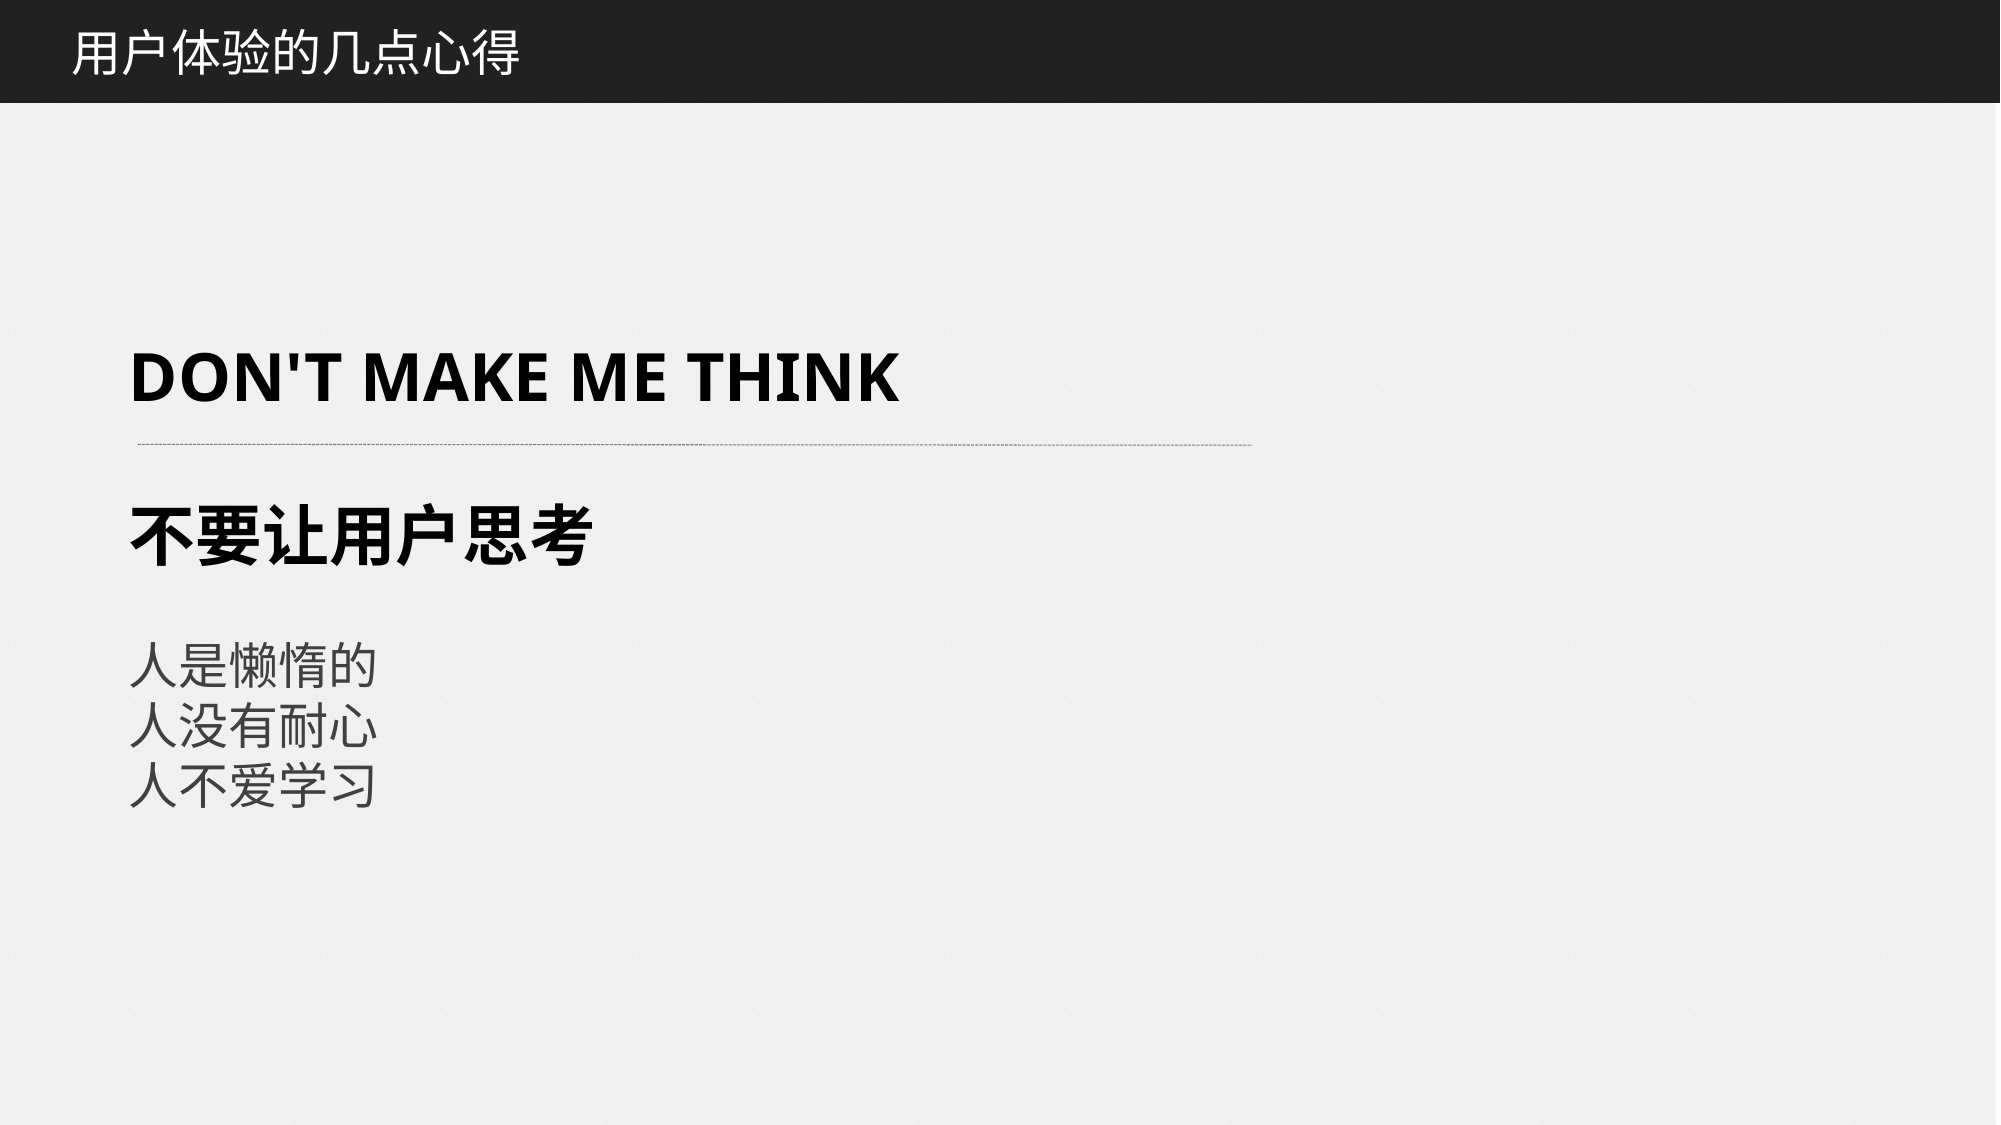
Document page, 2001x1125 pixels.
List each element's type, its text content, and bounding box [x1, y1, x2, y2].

text_box DON'T MAKE ME THINK 不要让用户思考 [114, 326, 1016, 582]
text_box 用户体验的几点心得 [0, 0, 2000, 103]
text_box [0, 103, 1997, 1125]
text_box 人是懒惰的 人没有耐心 人不爱学习 [114, 626, 444, 822]
